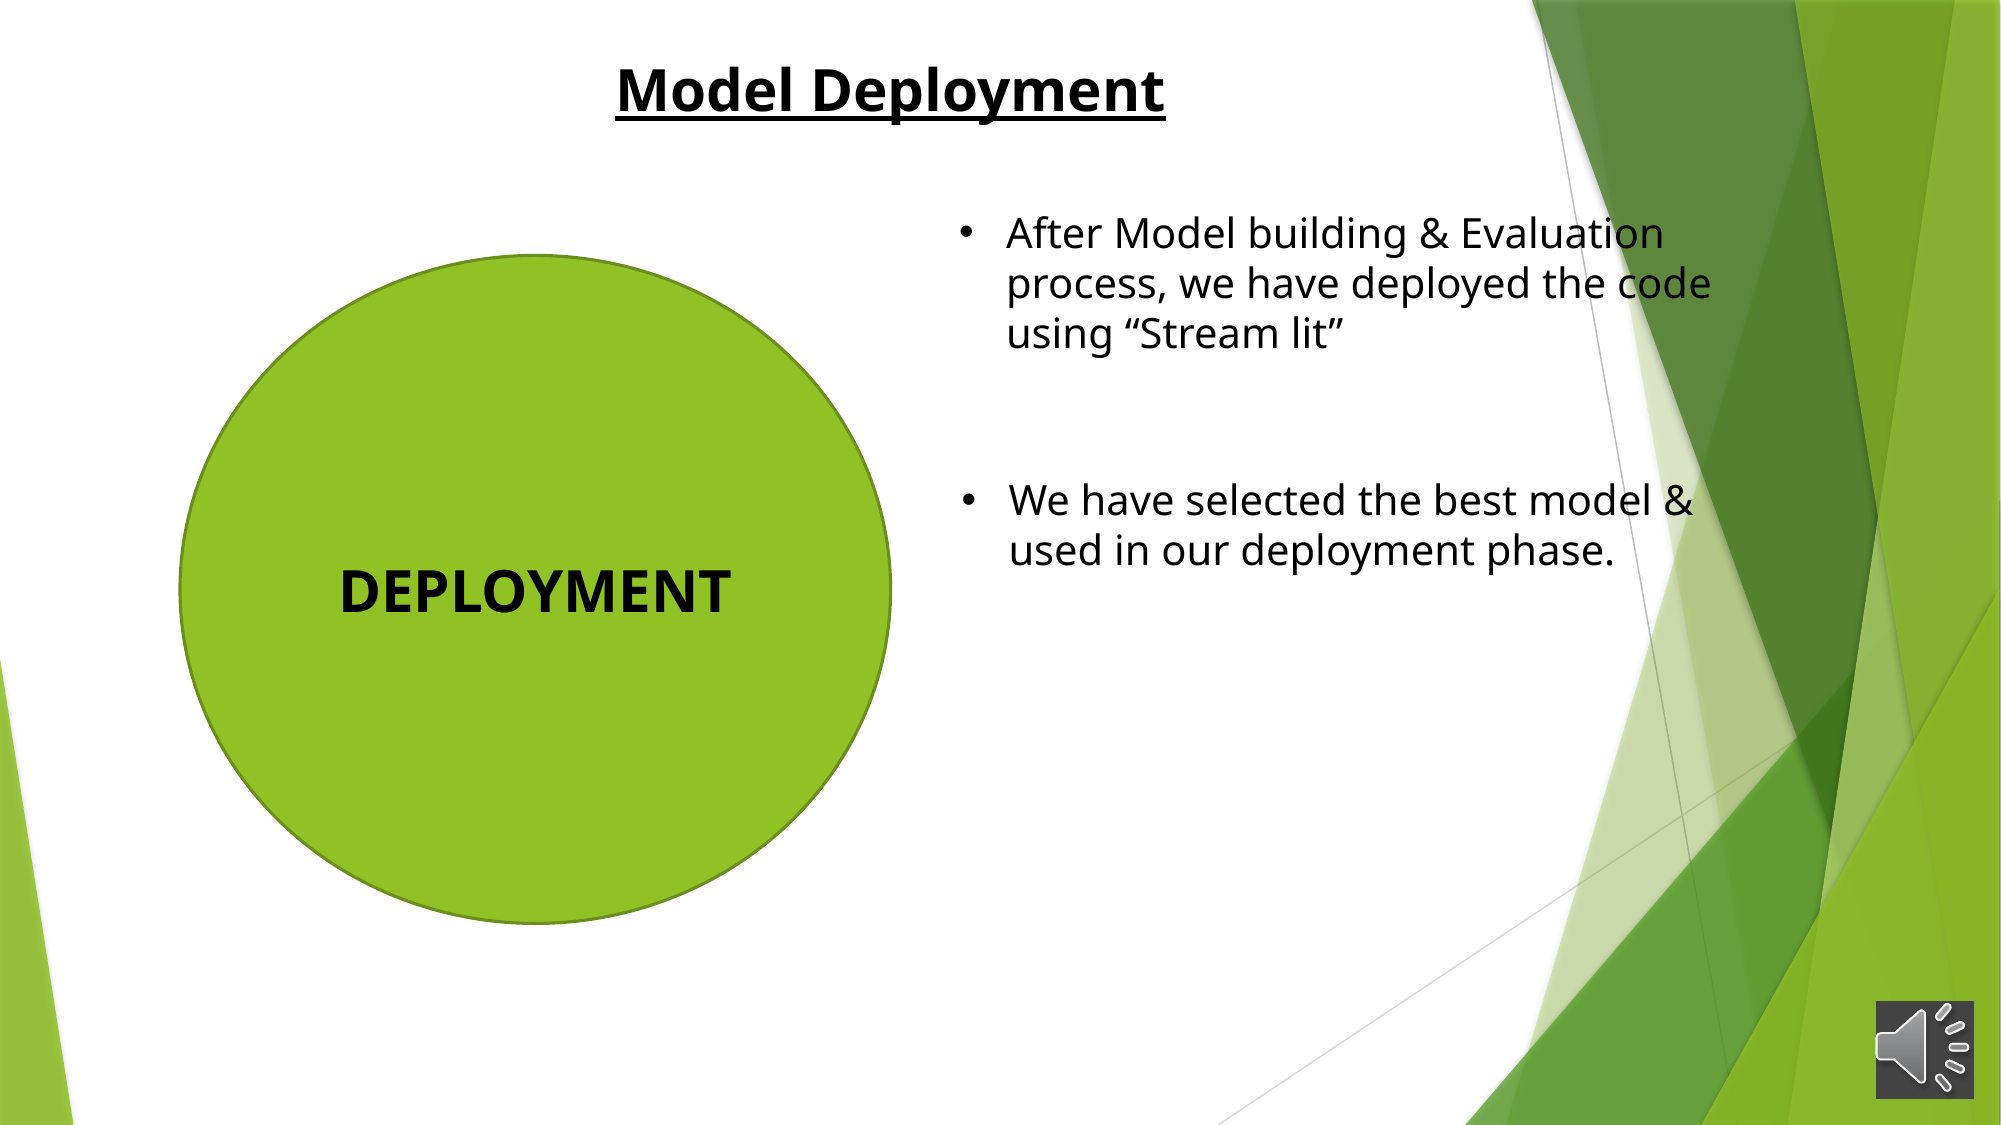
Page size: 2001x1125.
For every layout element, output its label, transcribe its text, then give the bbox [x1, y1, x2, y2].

text_box DEPLOYMENT [314, 546, 756, 632]
title Model Deployment [185, 45, 1596, 110]
text_box [178, 253, 893, 926]
text_box We have selected the best model & used in our deployment phase. [946, 466, 1782, 582]
text_box After Model building & Evaluation process, we have deployed the code using “Stream lit” [944, 199, 1789, 364]
picture [1874, 999, 1976, 1101]
